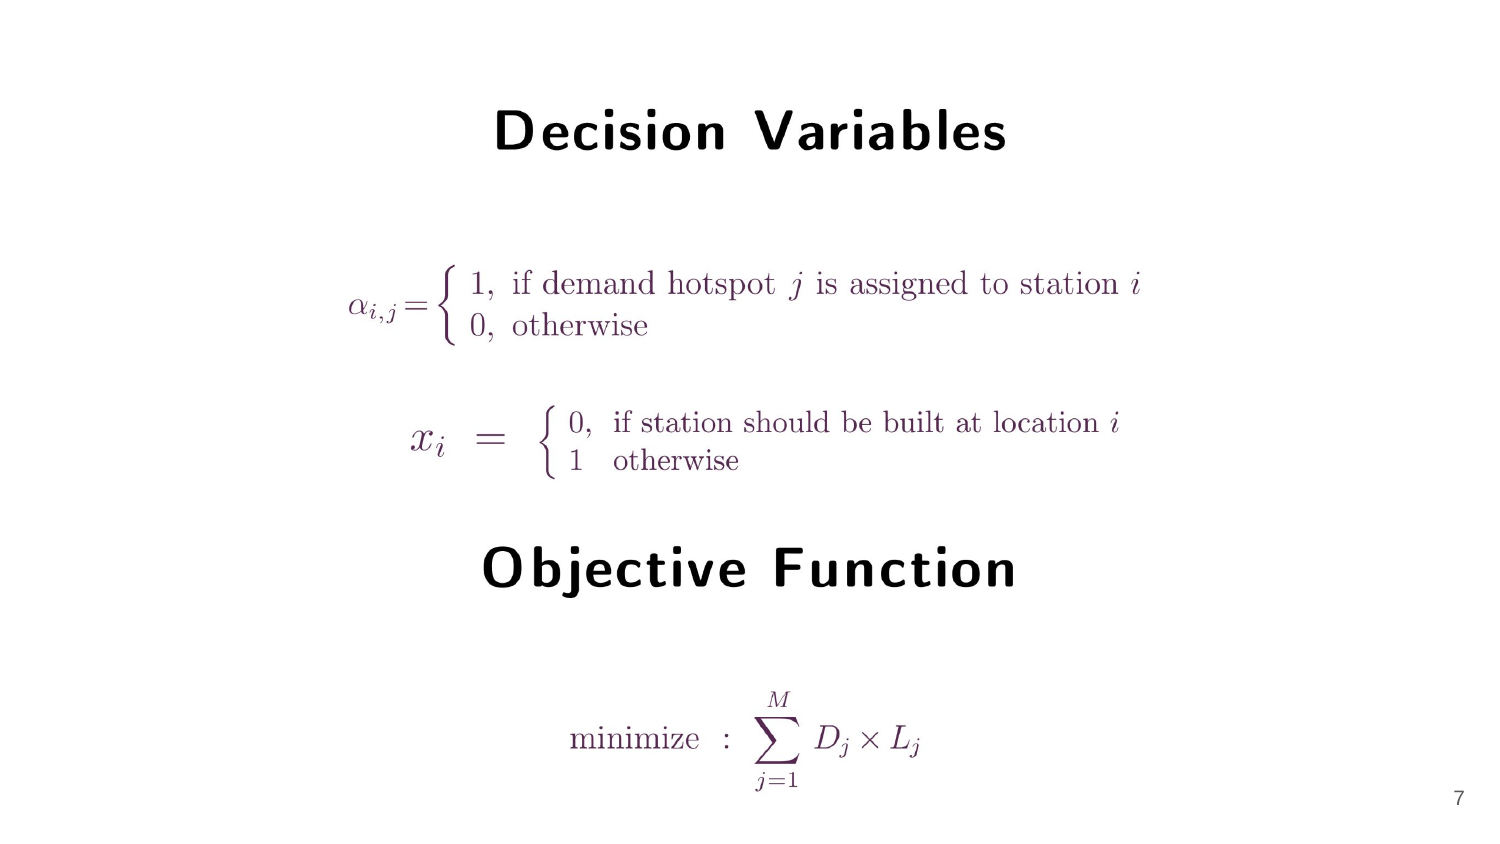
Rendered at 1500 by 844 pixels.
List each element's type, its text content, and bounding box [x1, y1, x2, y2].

picture [187, 84, 1313, 818]
slide_number ‹#› [1389, 764, 1480, 830]
